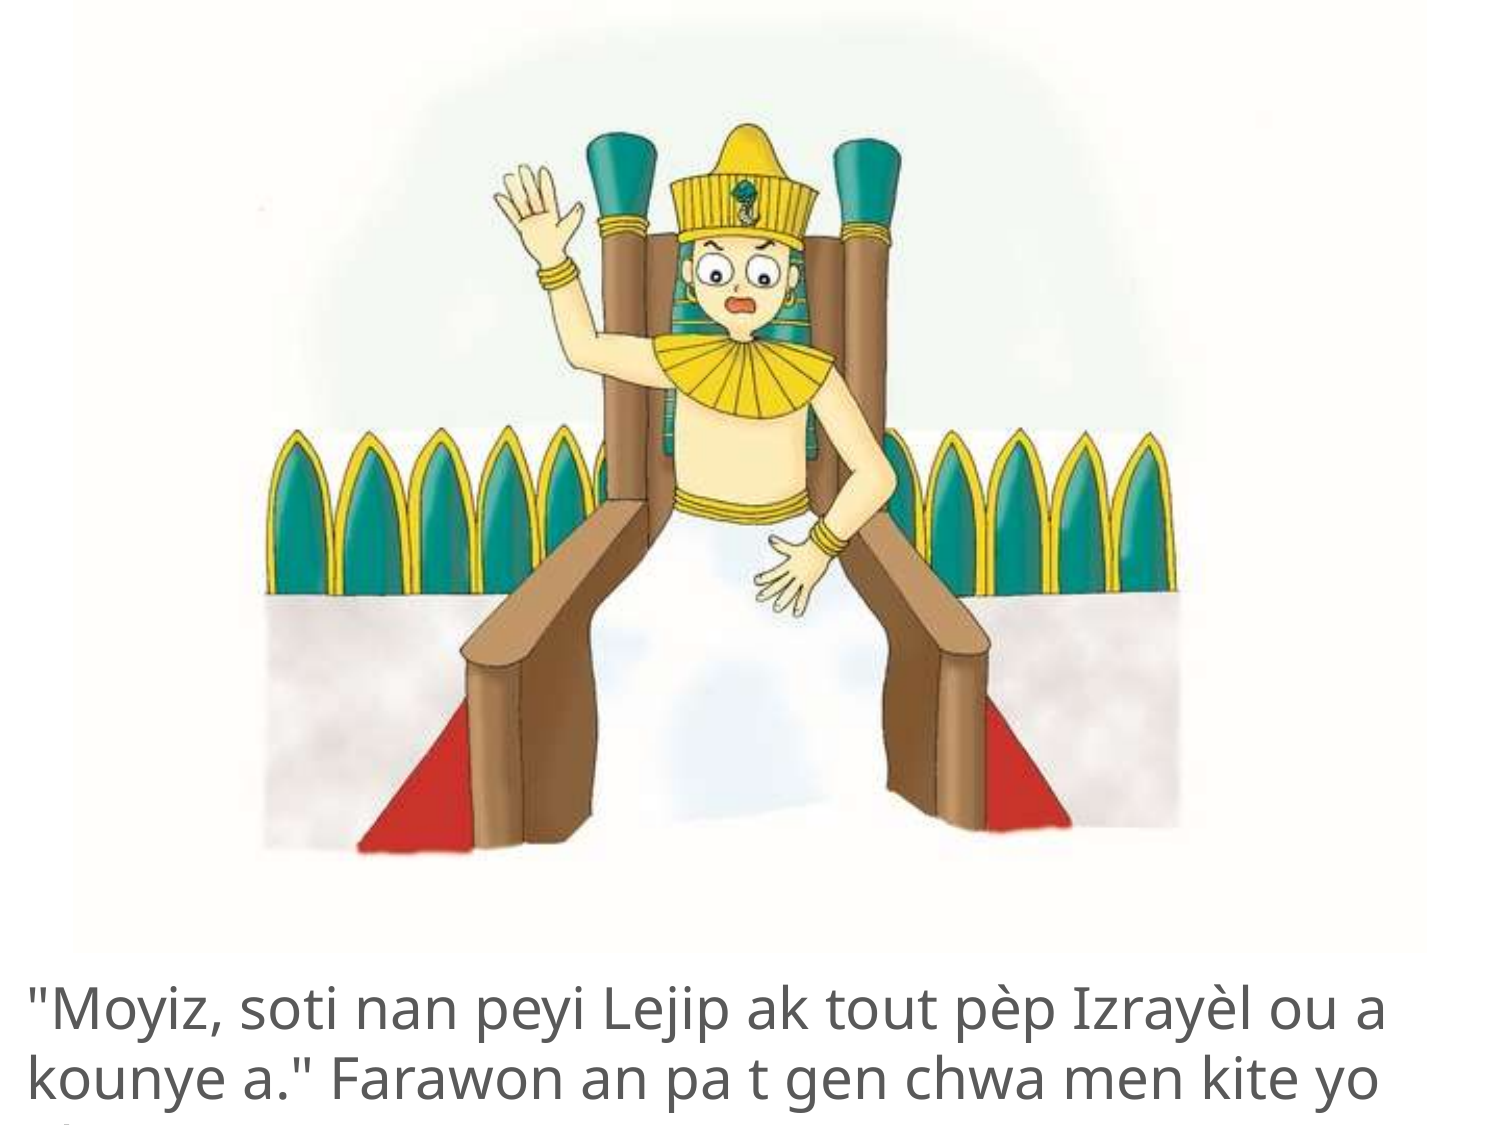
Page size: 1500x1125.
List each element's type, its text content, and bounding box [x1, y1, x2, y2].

text_box "Moyiz, soti nan peyi Lejip ak tout pèp Izrayèl ou a kounye a." Farawon an pa t gen chwa men kite yo ale. [11, 964, 1498, 1125]
picture [72, 0, 1427, 953]
